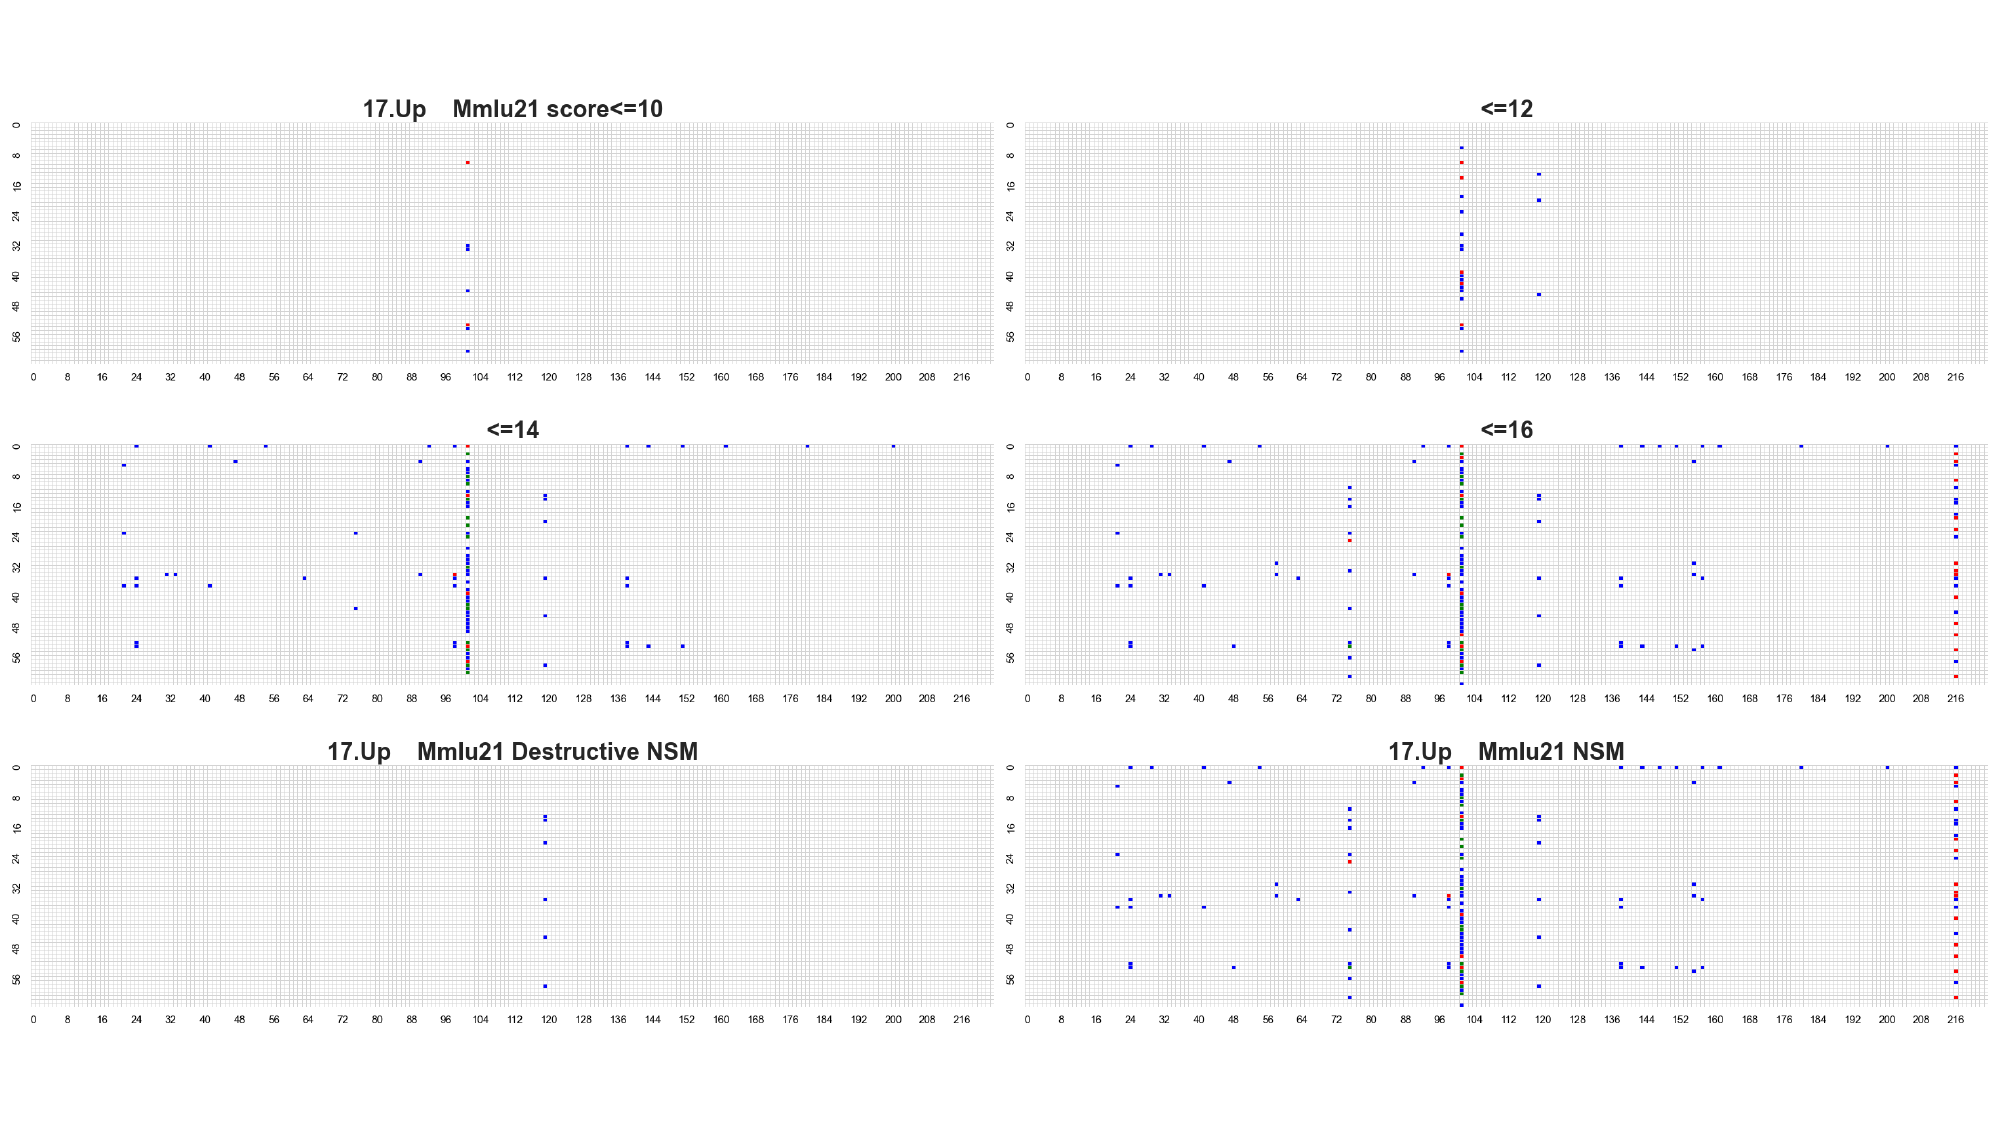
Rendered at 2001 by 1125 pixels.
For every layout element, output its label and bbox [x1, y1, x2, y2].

picture [0, 87, 2000, 1037]
